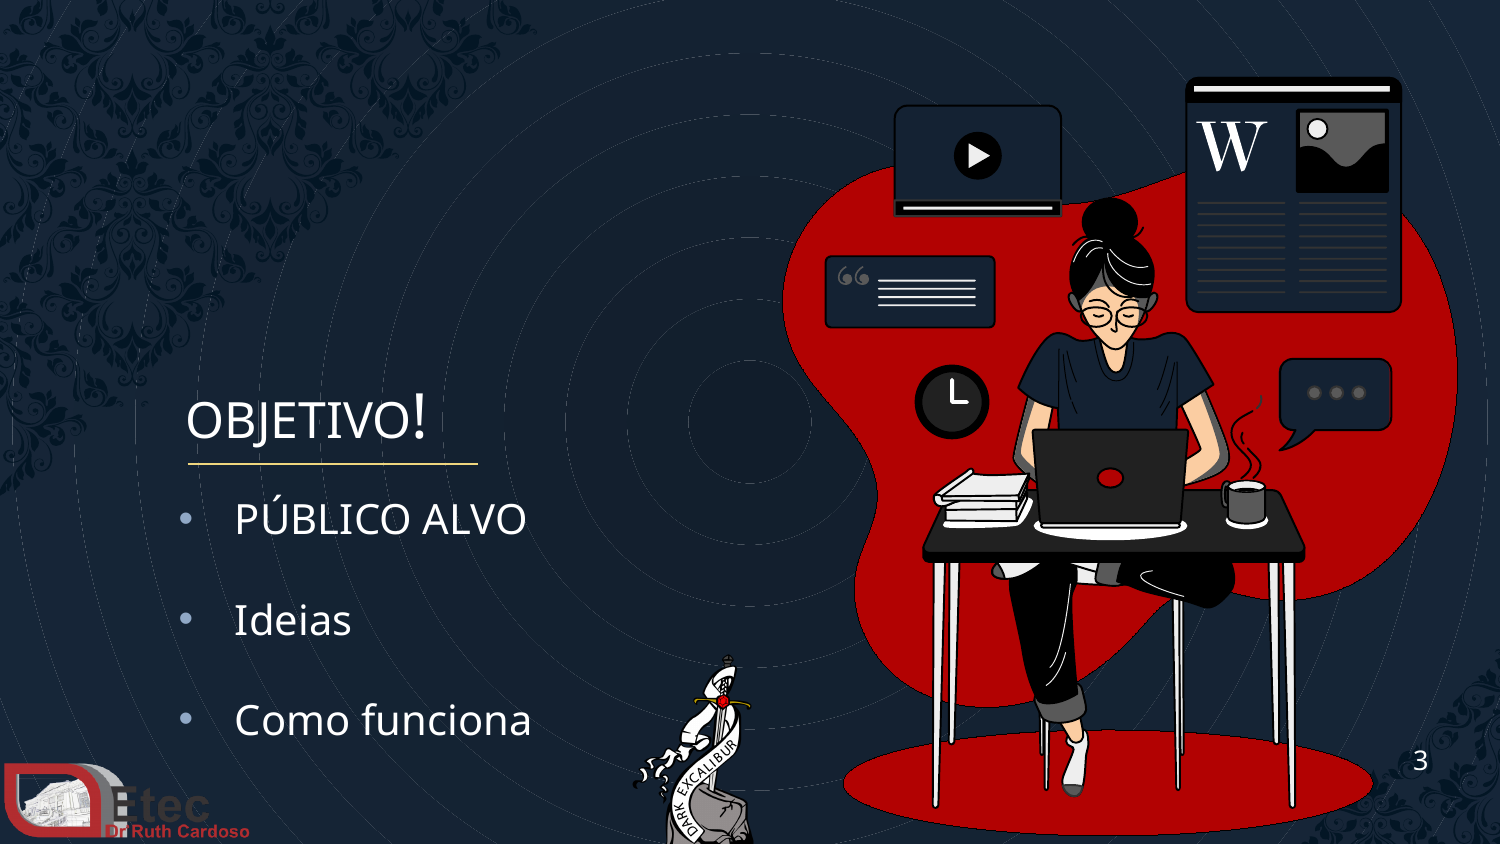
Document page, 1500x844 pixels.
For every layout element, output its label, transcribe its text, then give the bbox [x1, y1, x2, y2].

picture [0, 755, 254, 844]
subtitle PÚBLICO ALVO Ideias Como funciona [163, 478, 688, 773]
picture [609, 641, 787, 844]
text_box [749, 76, 1461, 837]
title OBJETIVO! [170, 365, 549, 467]
